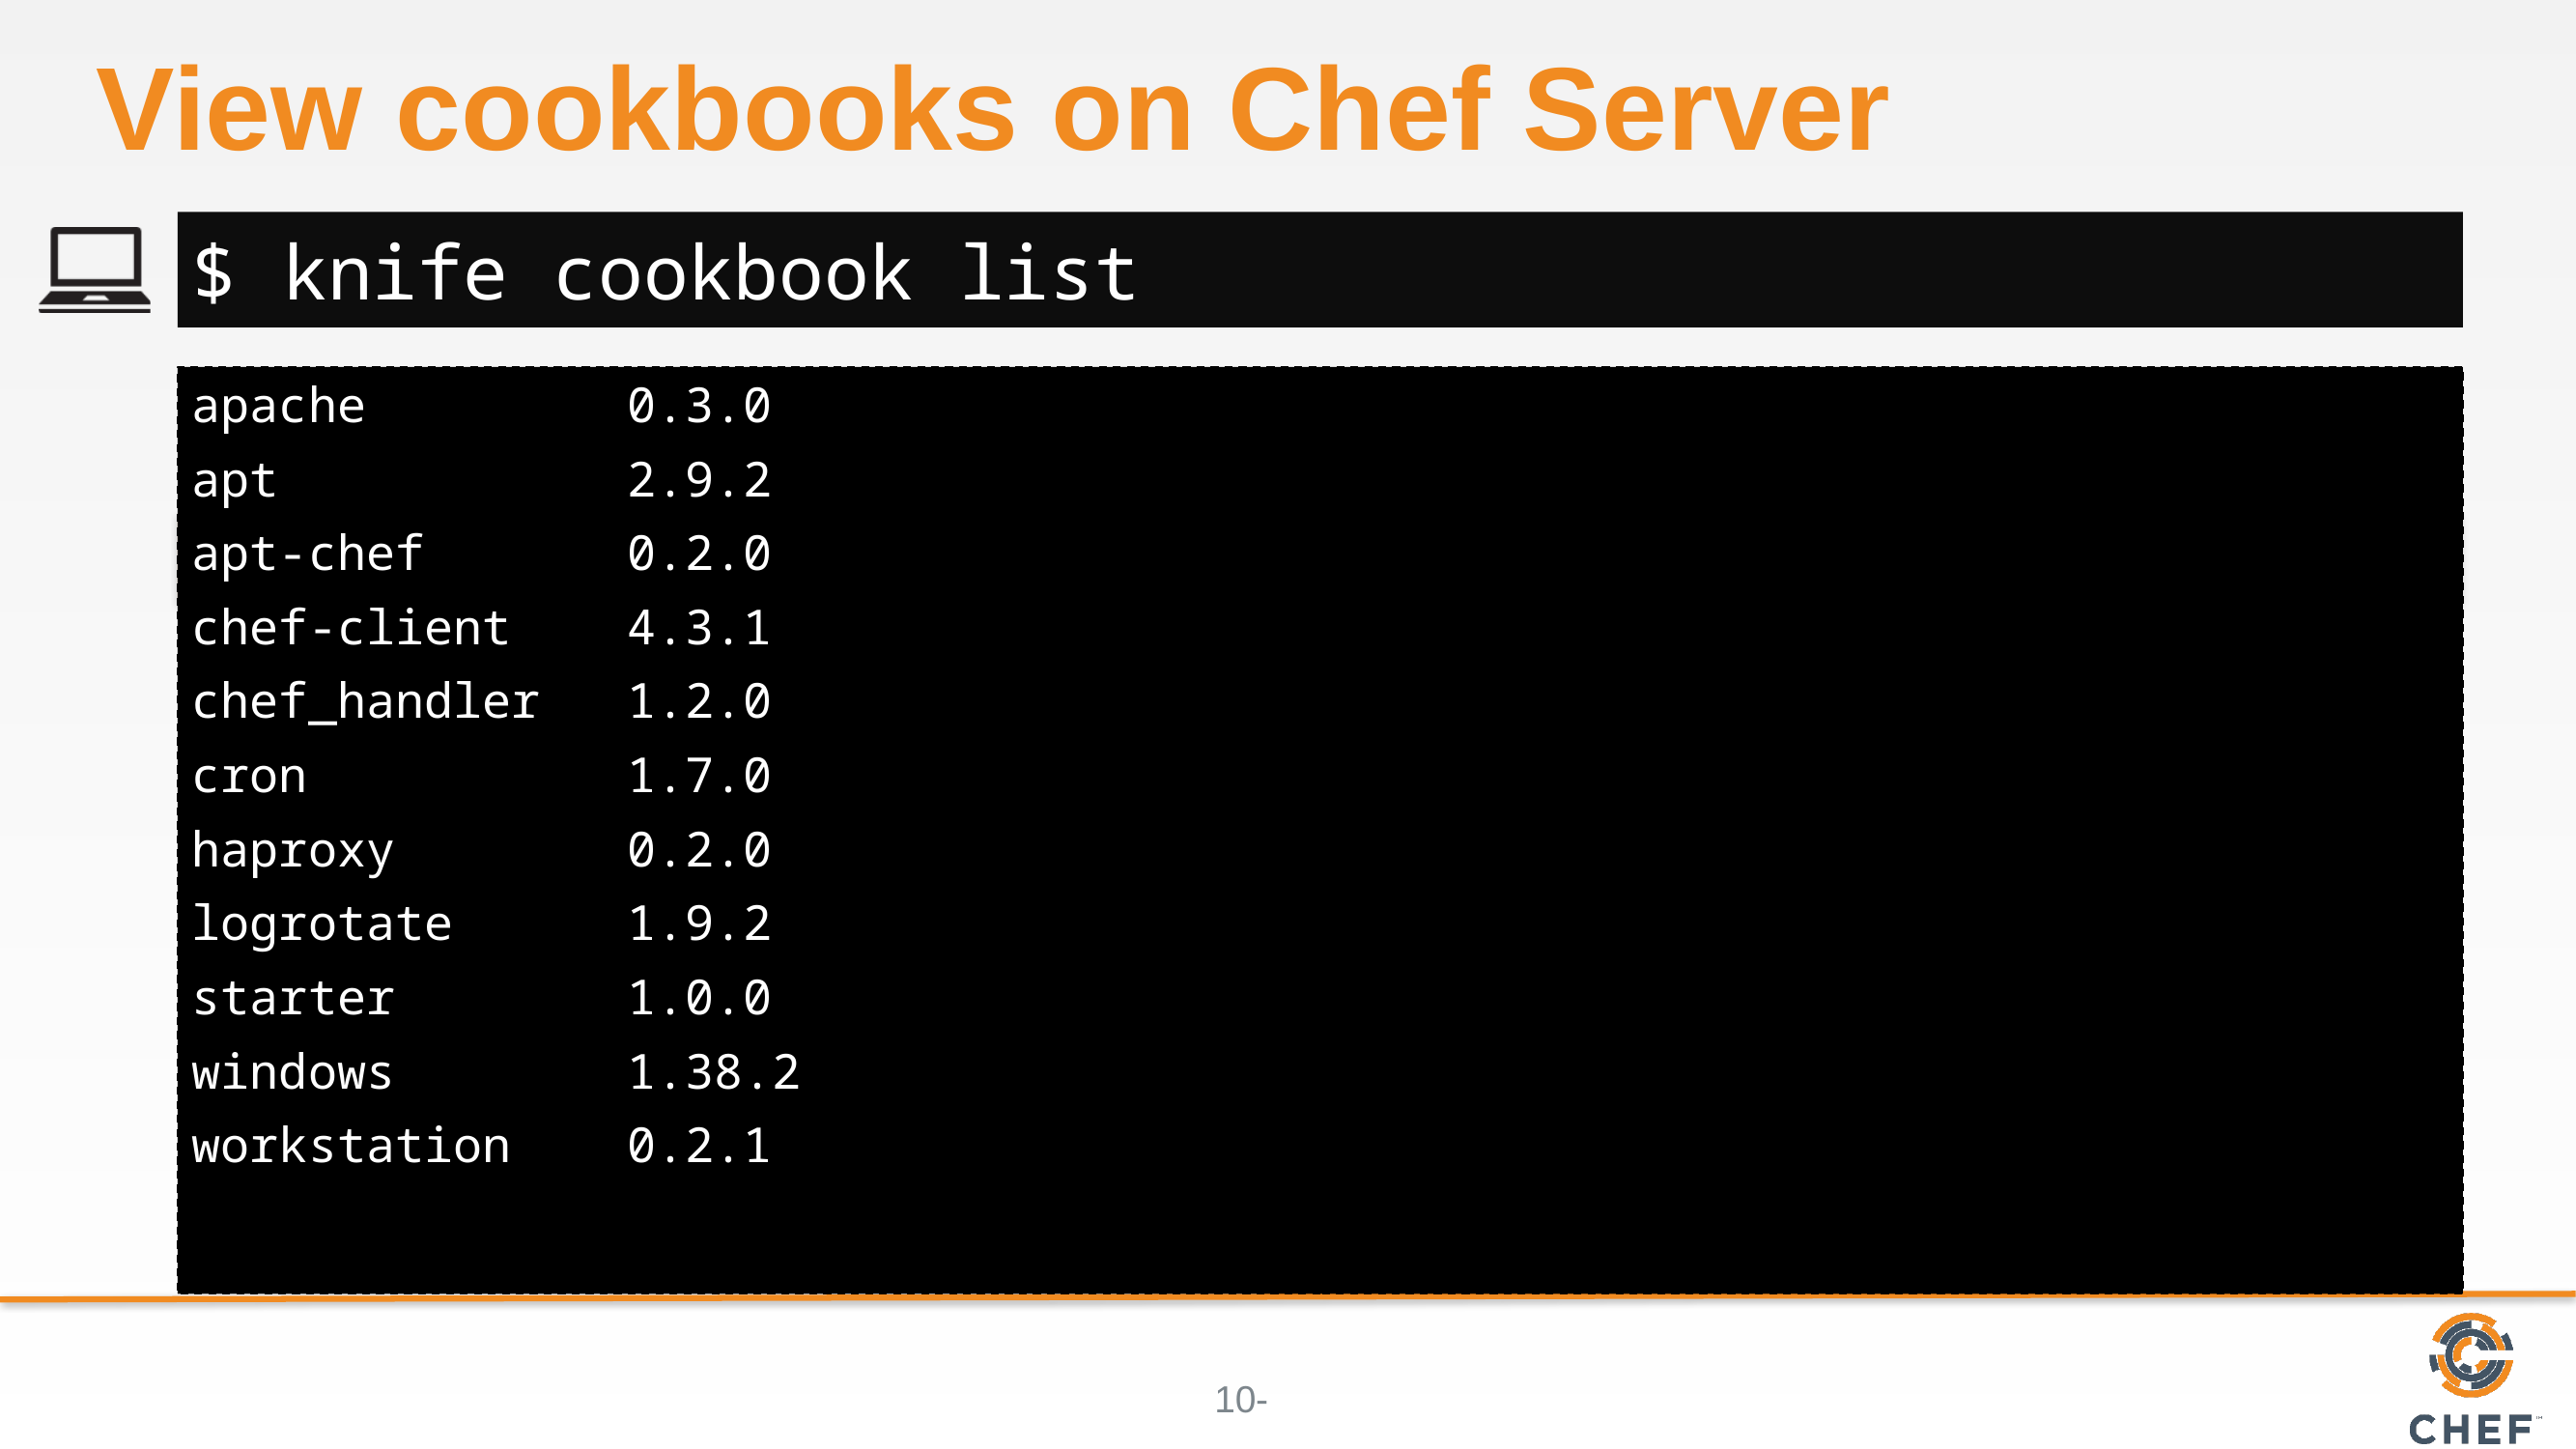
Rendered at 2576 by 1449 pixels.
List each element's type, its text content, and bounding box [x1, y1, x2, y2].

list $ knife cookbook list [177, 212, 2463, 327]
picture [2399, 1297, 2550, 1449]
list apache 0.3.0 apt 2.9.2 apt-chef 0.2.0 chef-client 4.3.1 chef_handler 1.2.0 cron 1.7.0 haproxy 0.2.0 logrotate 1.9.2 starter 1.0.0 windows 1.38.2 workstation 0.2.1 [177, 366, 2464, 1294]
title View cookbooks on Chef Server [96, 48, 2463, 180]
